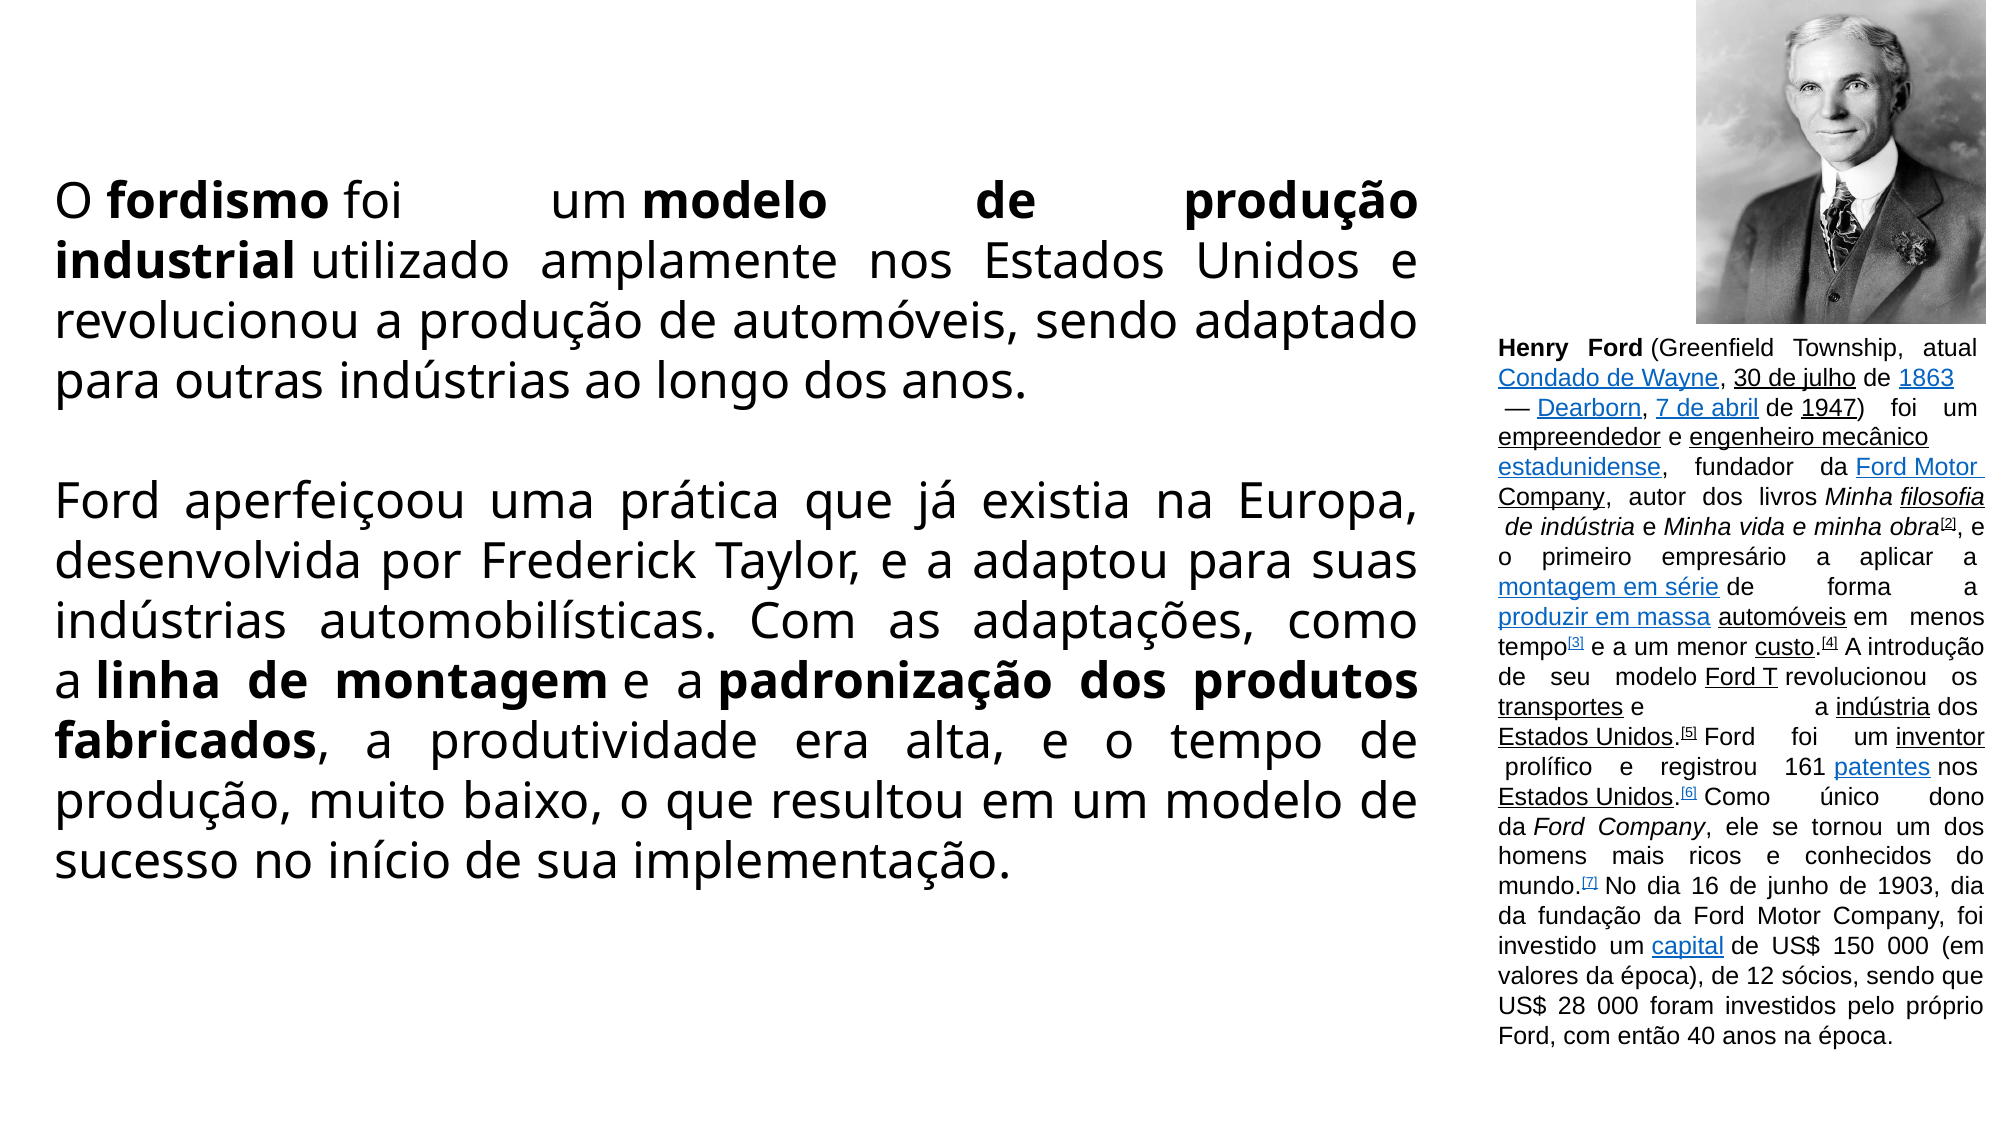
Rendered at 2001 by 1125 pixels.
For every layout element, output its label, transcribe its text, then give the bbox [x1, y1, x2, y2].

text_box O fordismo foi um modelo de produção industrial utilizado amplamente nos Estados Unidos e revolucionou a produção de automóveis, sendo adaptado para outras indústrias ao longo dos anos. Ford aperfeiçoou uma prática que já existia na Europa, desenvolvida por Frederick Taylor, e a adaptou para suas indústrias automobilísticas. Com as adaptações, como a linha de montagem e a padronização dos produtos fabricados, a produtividade era alta, e o tempo de produção, muito baixo, o que resultou em um modelo de sucesso no início de sua implementação. [39, 161, 1435, 896]
picture [1695, 0, 1986, 324]
text_box Henry Ford (Greenfield Township, atual Condado de Wayne, 30 de julho de 1863 — Dearborn, 7 de abril de 1947) foi um empreendedor e engenheiro mecânico estadunidense, fundador da Ford Motor Company, autor dos livros Minha filosofia de indústria e Minha vida e minha obra[2], e o primeiro empresário a aplicar a montagem em série de forma a produzir em massa automóveis em menos tempo[3] e a um menor custo.[4] A introdução de seu modelo Ford T revolucionou os transportes e a indústria dos Estados Unidos.[5] Ford foi um inventor prolífico e registrou 161 patentes nos Estados Unidos.[6] Como único dono da Ford Company, ele se tornou um dos homens mais ricos e conhecidos do mundo.[7] No dia 16 de junho de 1903, dia da fundação da Ford Motor Company, foi investido um capital de US$ 150 000 (em valores da época), de 12 sócios, sendo que US$ 28 000 foram investidos pelo próprio Ford, com então 40 anos na época. [1483, 323, 2000, 1058]
